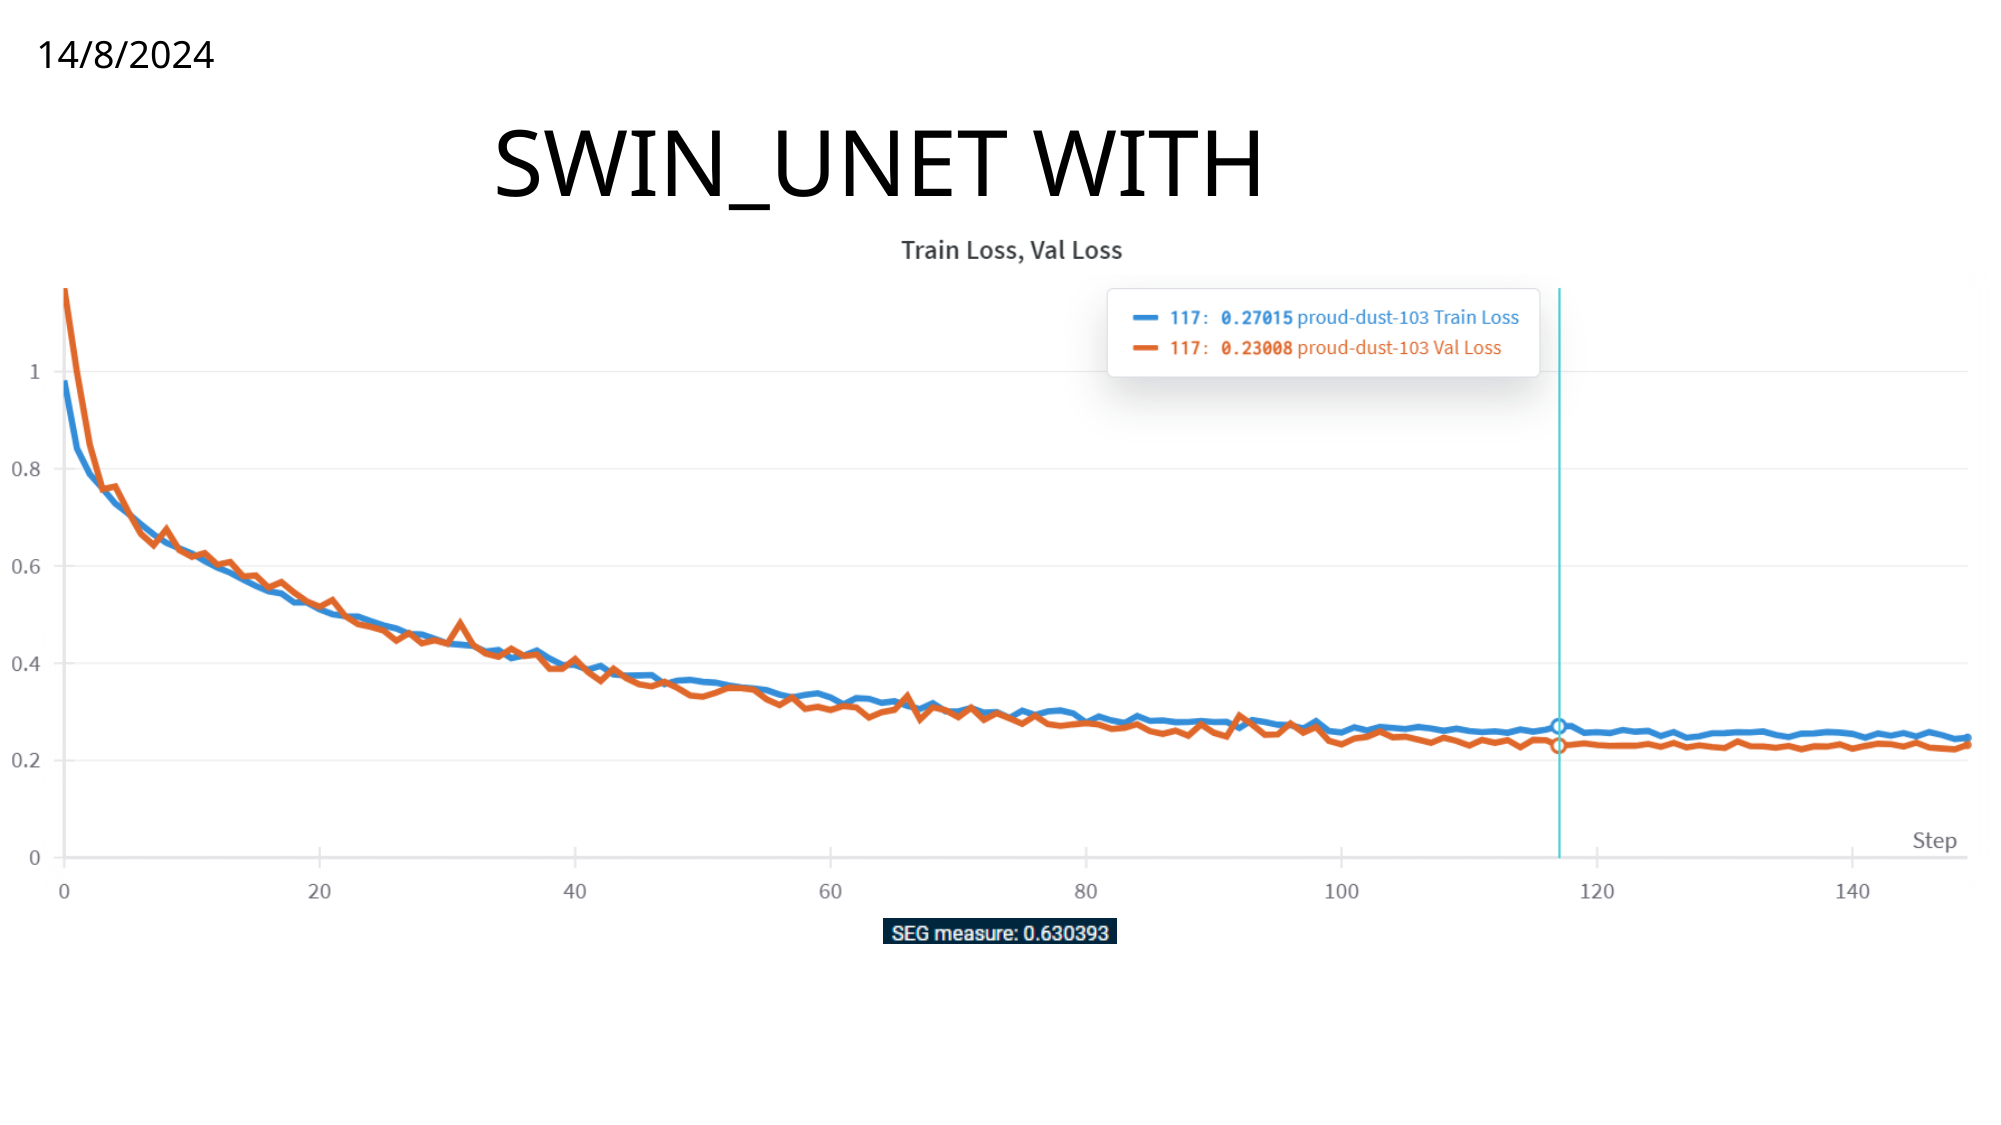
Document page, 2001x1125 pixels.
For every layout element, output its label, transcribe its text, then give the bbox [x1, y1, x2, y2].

picture [882, 917, 1117, 944]
text_box SWIN_UNET WITH MARKERS [478, 97, 1649, 222]
text_box 14/8/2024 [21, 23, 1022, 84]
picture [0, 222, 2000, 903]
